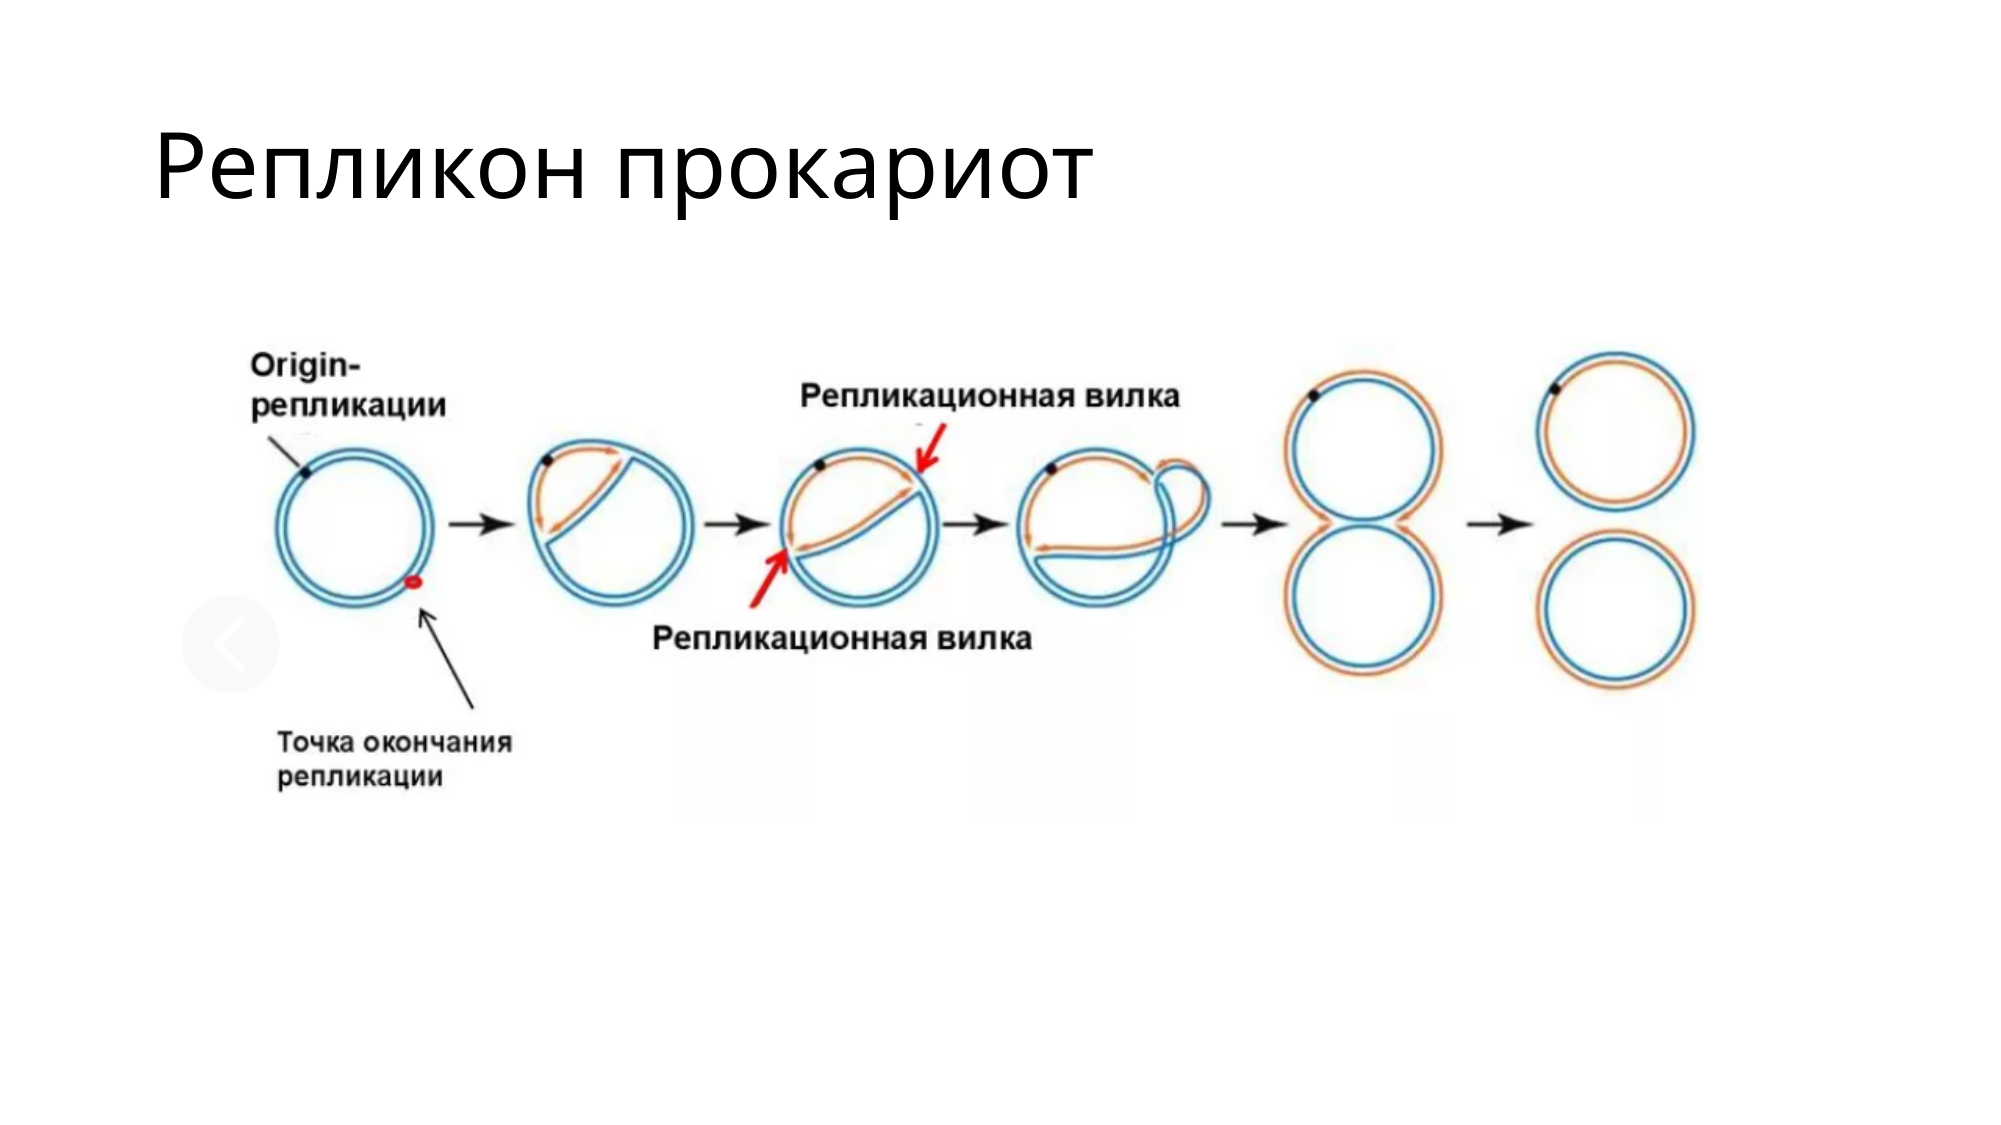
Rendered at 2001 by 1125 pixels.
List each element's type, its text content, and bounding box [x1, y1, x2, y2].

title Репликон прокариот [137, 59, 1863, 278]
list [167, 277, 1704, 820]
